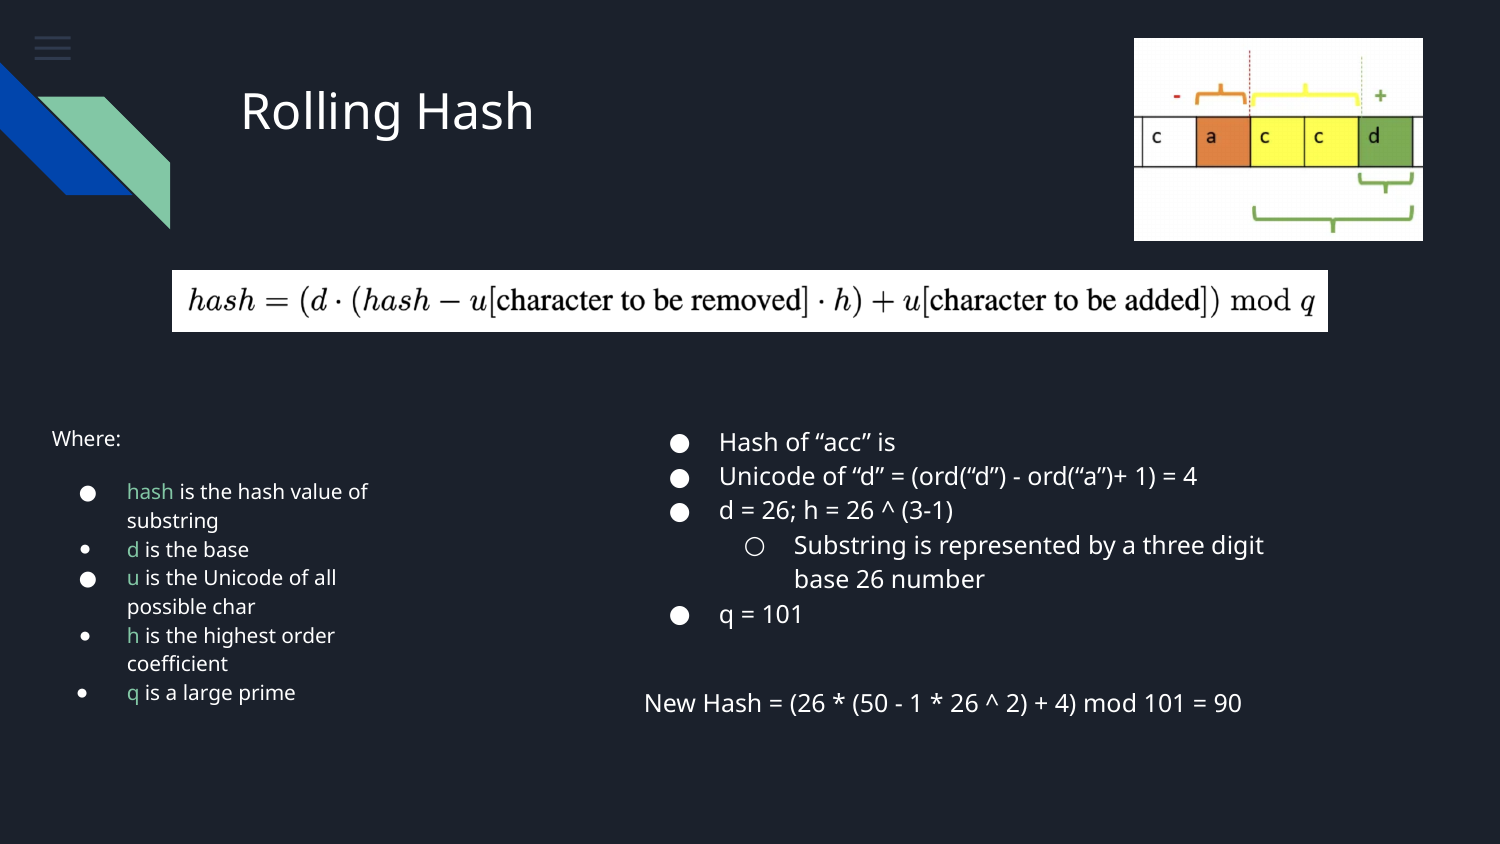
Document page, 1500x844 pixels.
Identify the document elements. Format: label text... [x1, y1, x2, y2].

text_box Hash of “acc” is Unicode of “d” = (ord(“d”) - ord(“a”)+ 1) = 4 d = 26; h = 26 ^ (3-1) Substring is represented by a three digit base 26 number q = 101 New Hash = (26 * (50 - 1 * 26 ^ 2) + 4) mod 101 = 90 [628, 406, 1285, 731]
picture [1134, 37, 1423, 242]
text_box Where: hash is the hash value of substring d is the base u is the Unicode of all possible char h is the highest order coefficient q is a large prime [36, 406, 391, 699]
title Rolling Hash [212, 64, 1129, 215]
picture [172, 269, 1328, 333]
